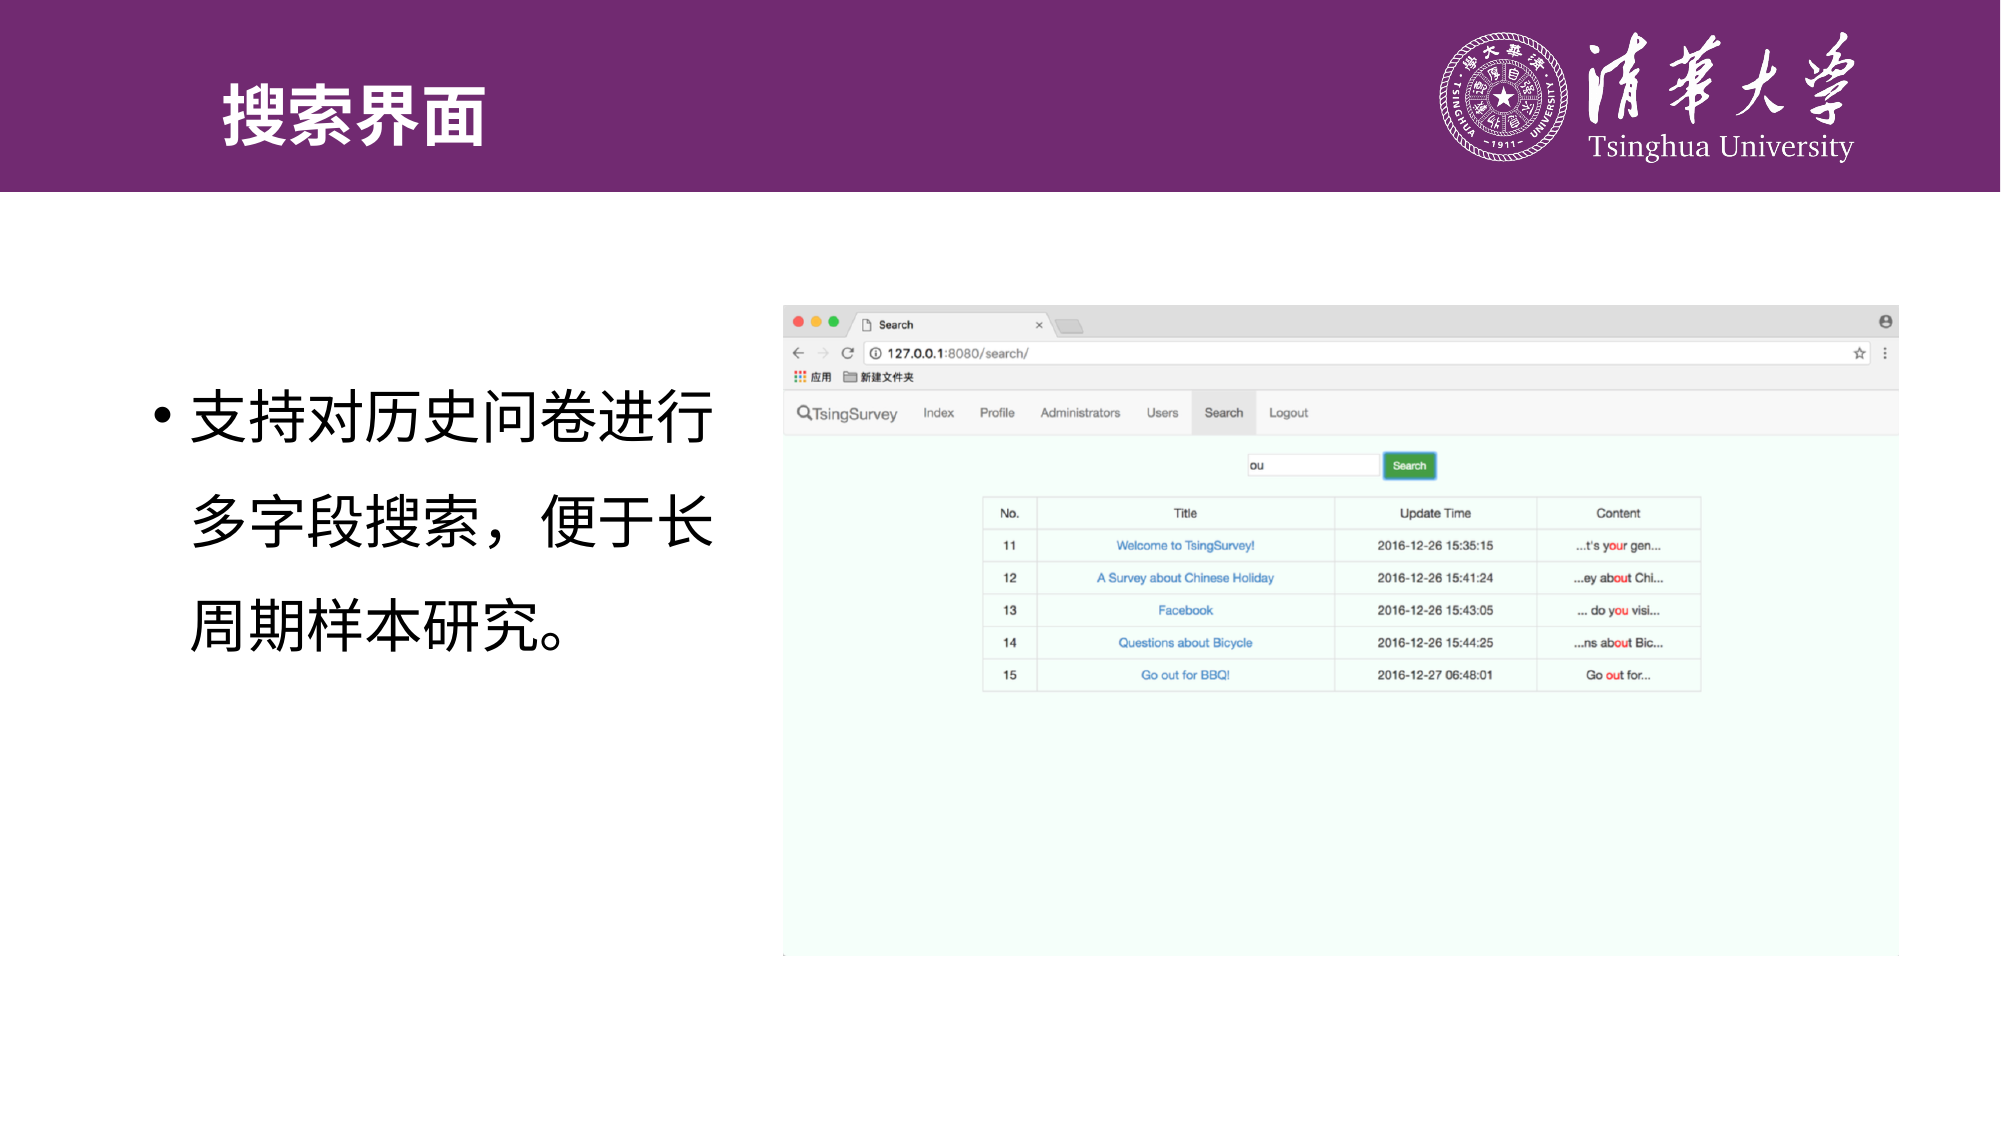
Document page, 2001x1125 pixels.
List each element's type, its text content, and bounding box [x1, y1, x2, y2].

picture [782, 305, 1899, 963]
text_box 搜索界面 [206, 75, 852, 337]
picture [1425, 10, 1889, 163]
text_box 支持对历史问卷进行多字段搜索，便于长周期样本研究。 [137, 337, 782, 963]
